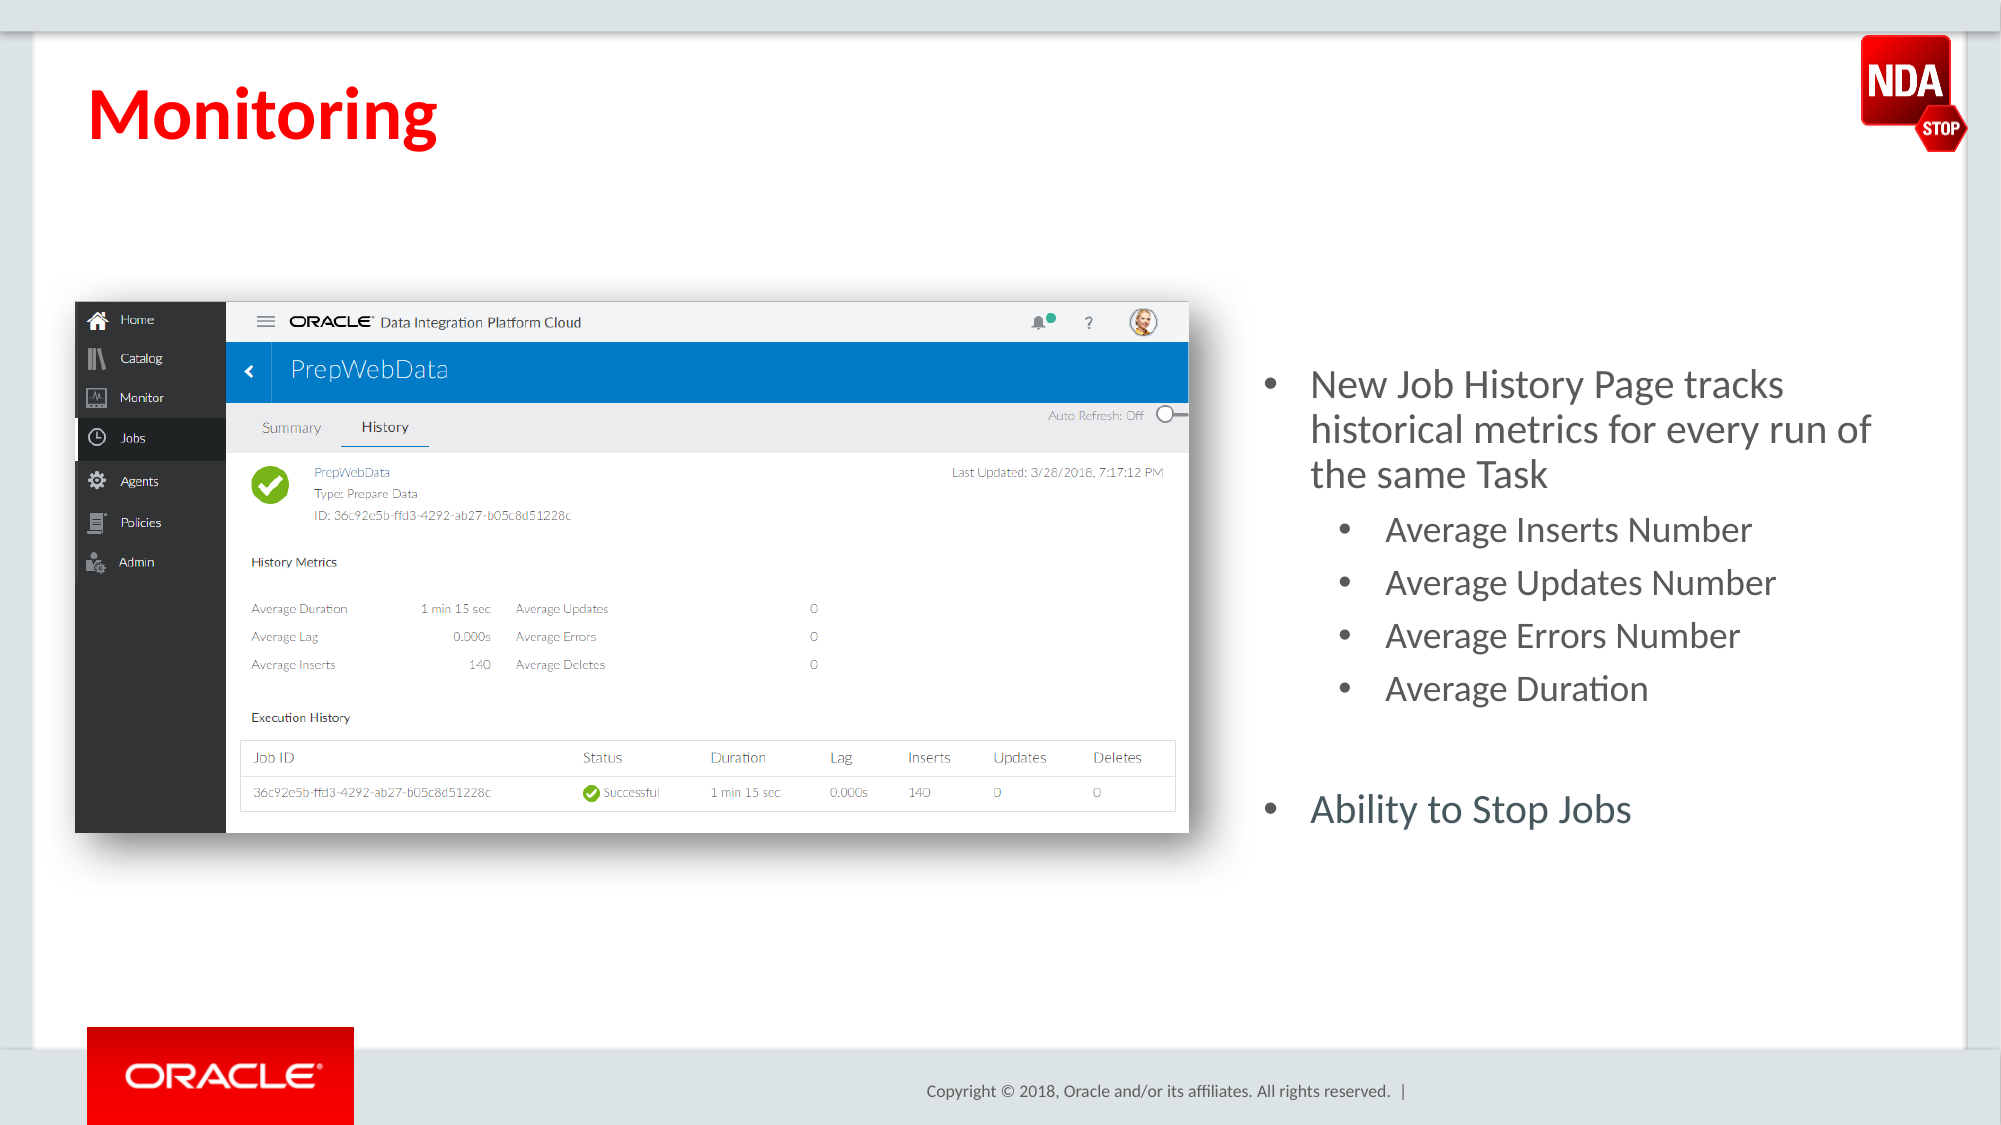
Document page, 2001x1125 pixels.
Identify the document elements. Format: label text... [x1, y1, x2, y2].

picture [1860, 35, 1968, 152]
picture [74, 300, 1189, 833]
picture [87, 1027, 354, 1125]
text_box New Job History Page tracks historical metrics for every run of the same Task Average Inserts Number Average Updates Number Average Errors Number Average Duration Ability to Stop Jobs [1243, 275, 1951, 930]
title Monitoring [87, 66, 1855, 154]
